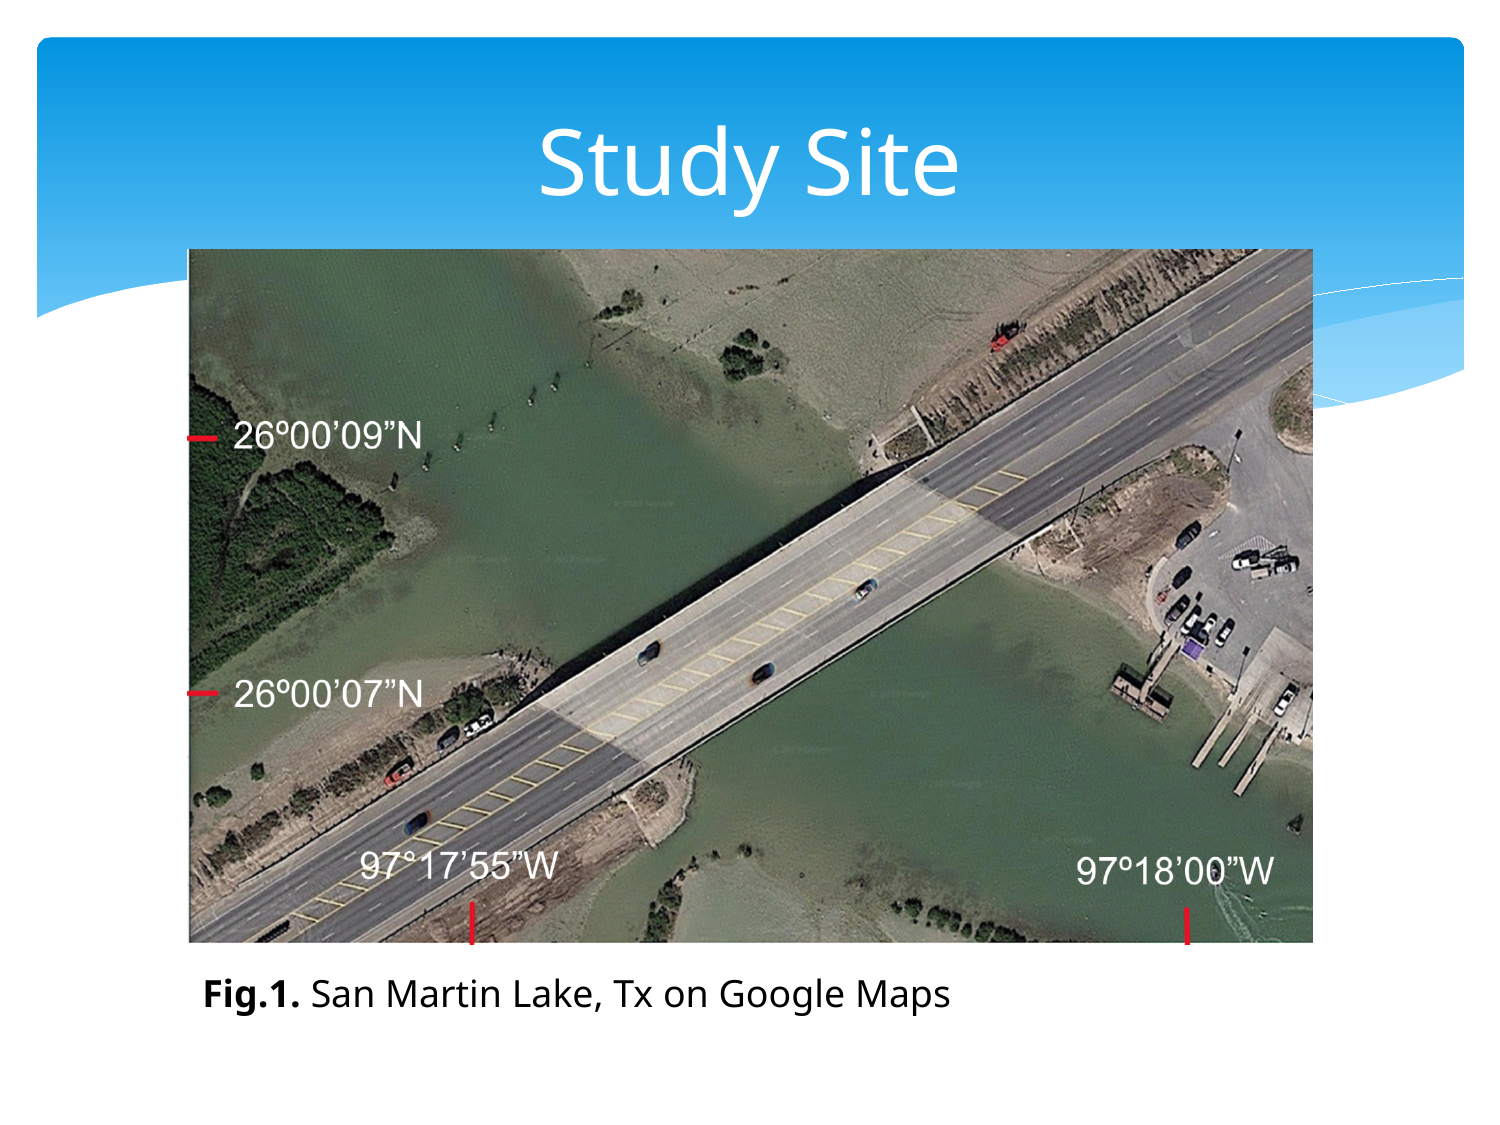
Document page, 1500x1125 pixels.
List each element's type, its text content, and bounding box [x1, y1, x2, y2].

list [187, 249, 1313, 945]
text_box Fig.1. San Martin Lake, Tx on Google Maps [187, 962, 1400, 1023]
title Study Site [75, 55, 1425, 261]
